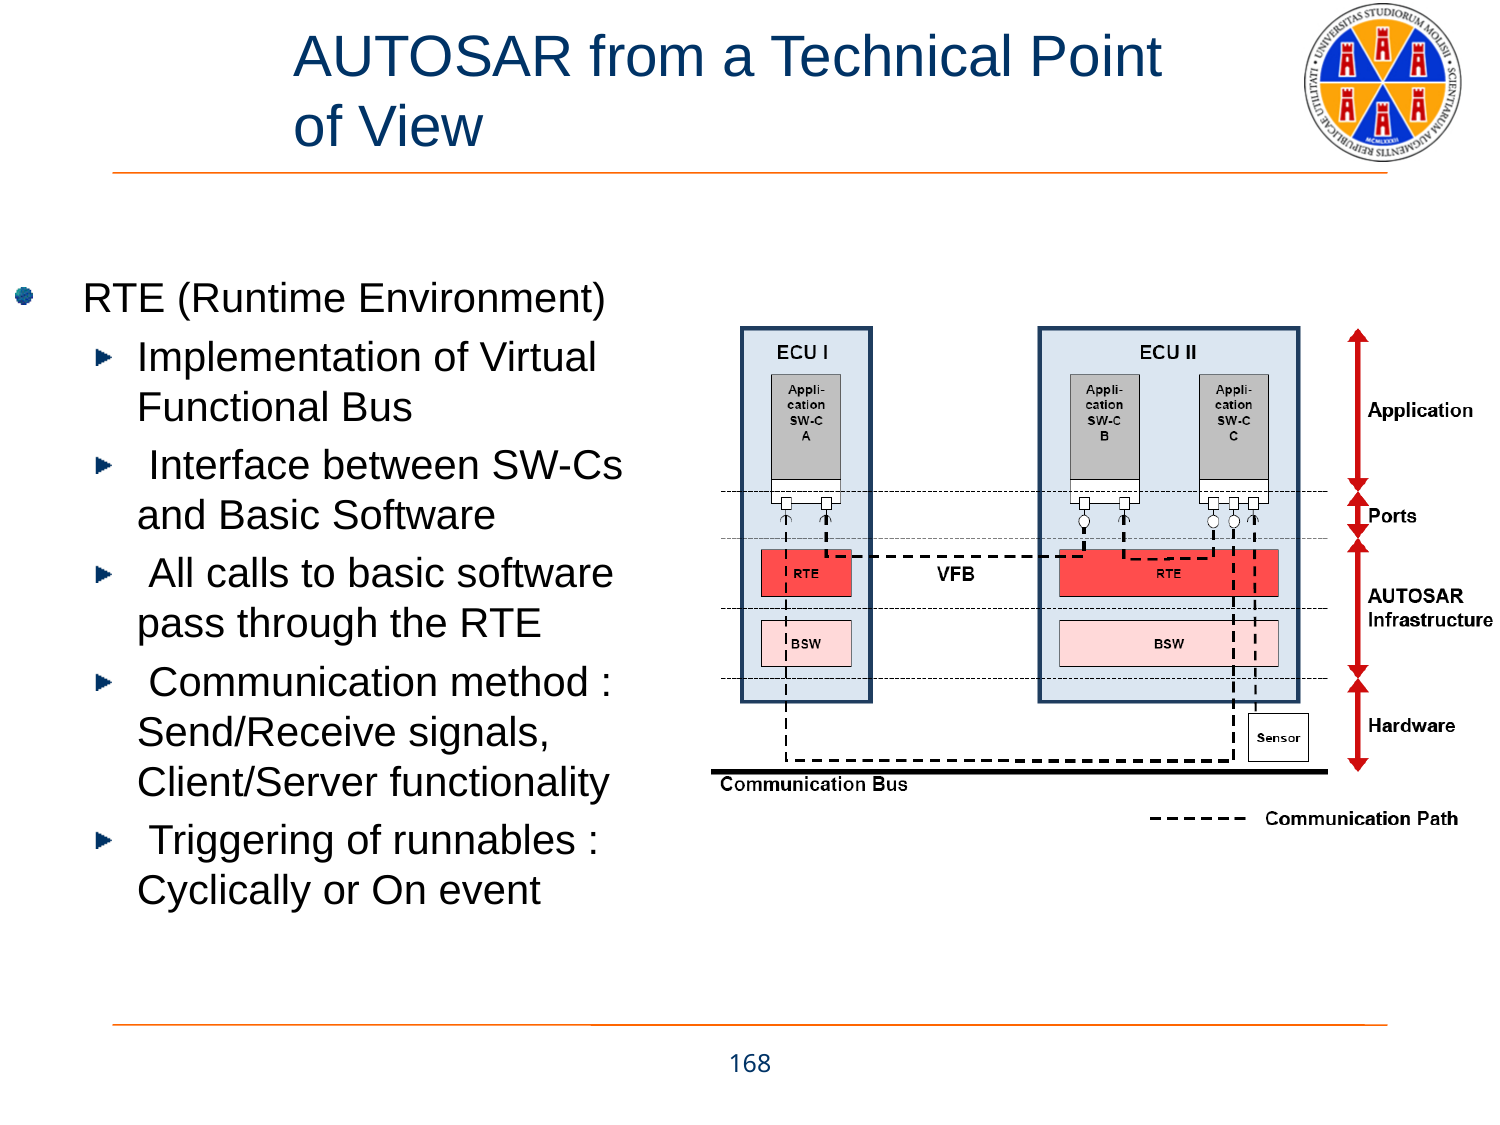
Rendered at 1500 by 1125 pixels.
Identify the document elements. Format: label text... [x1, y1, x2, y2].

picture [90, 560, 112, 583]
slide_number 168 [670, 1039, 830, 1078]
picture [15, 287, 28, 298]
list RTE (Runtime Environment) Implementation of Virtual Functional Bus Interface between SW-Cs and Basic Software All calls to basic software pass through the RTE Communication method : Send/Receive signals, Client/Server functionality Triggering of runnables : Cyclically or On event [0, 263, 715, 1010]
picture [90, 668, 112, 691]
picture [90, 343, 112, 366]
title AUTOSAR from a Technical Point of View [278, 18, 1211, 157]
picture [90, 826, 112, 849]
picture [90, 451, 112, 474]
picture [1269, 0, 1500, 166]
picture [15, 296, 33, 305]
picture [708, 313, 1500, 838]
